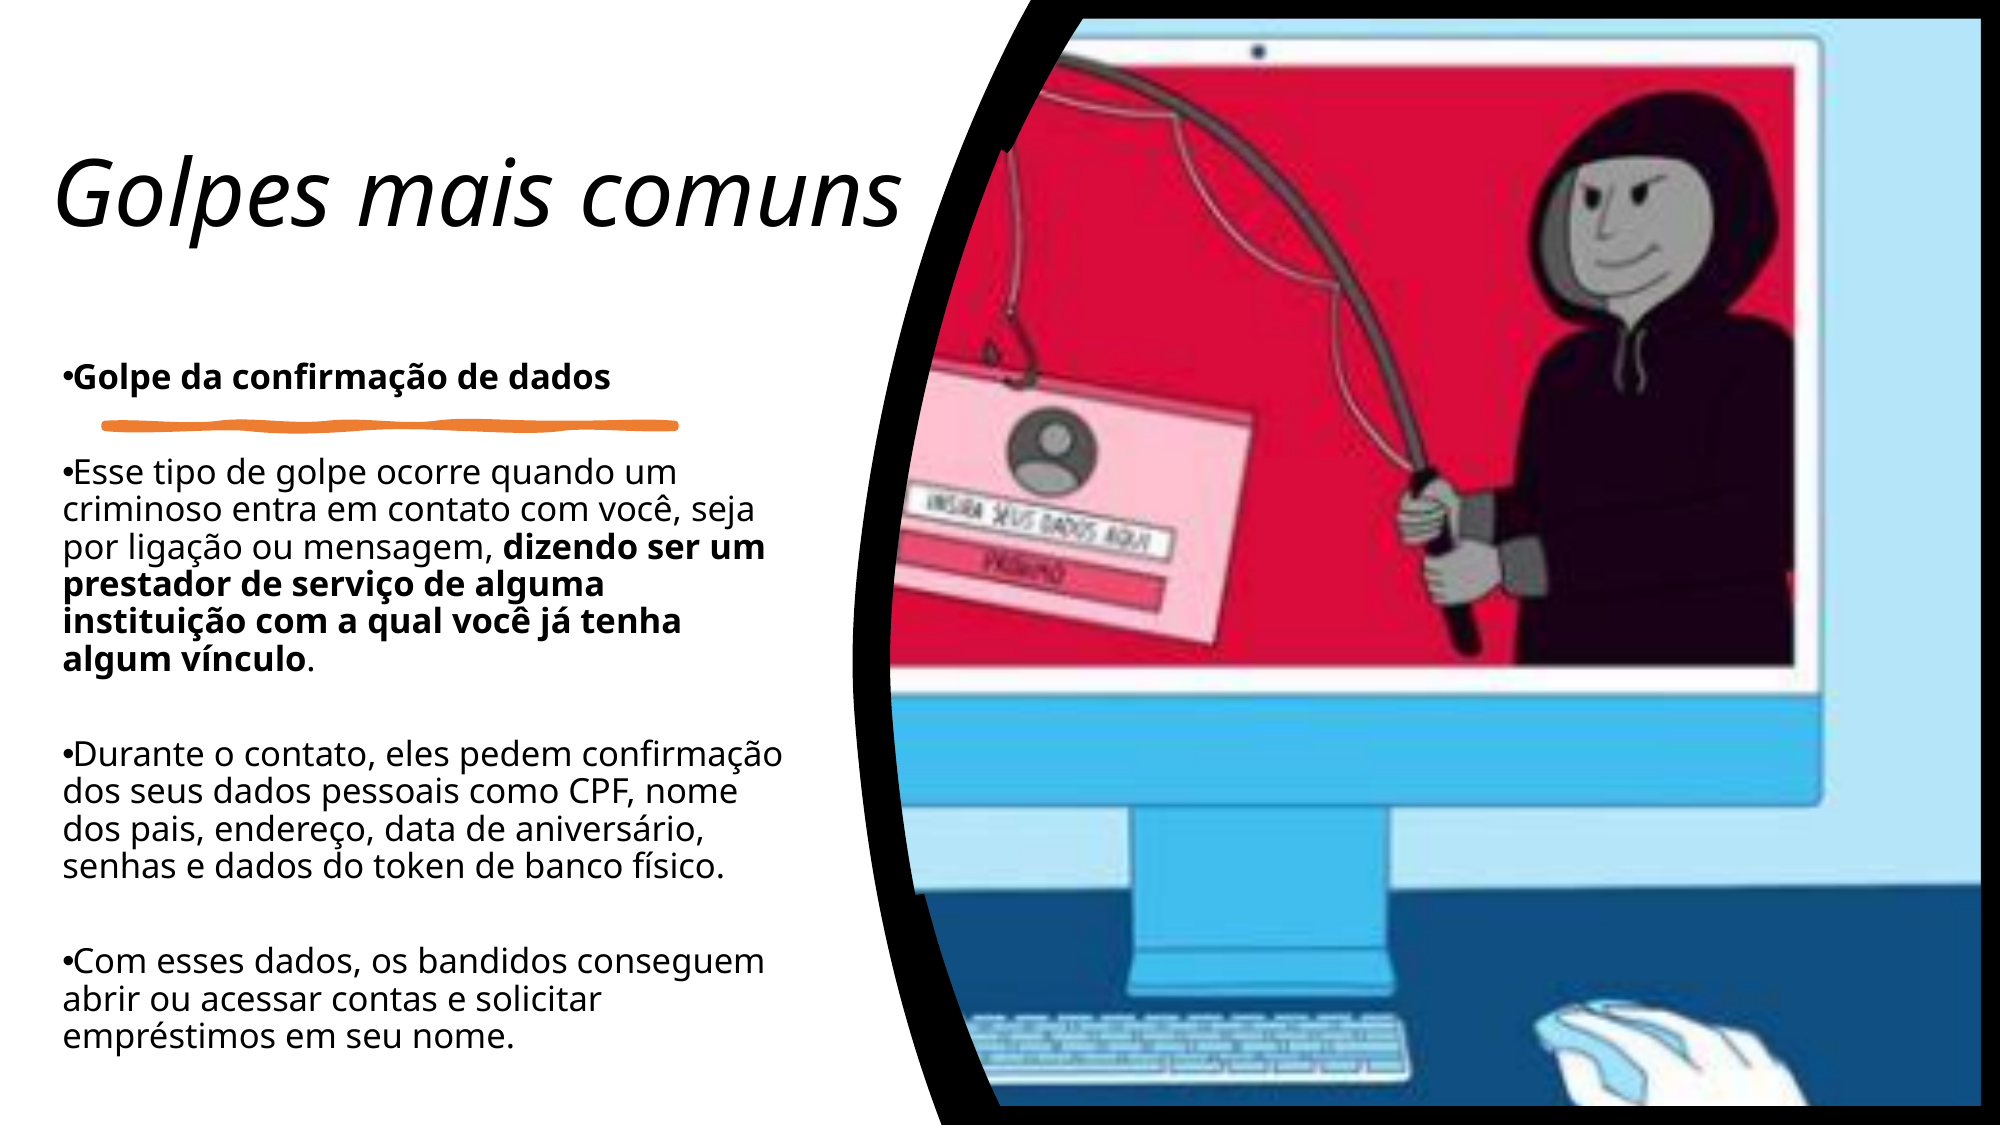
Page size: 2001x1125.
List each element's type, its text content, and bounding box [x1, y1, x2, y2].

title Golpes mais comuns [36, 68, 863, 254]
text_box Golpe da confirmação de dados Esse tipo de golpe ocorre quando um criminoso entra em contato com você, seja por ligação ou mensagem, dizendo ser um prestador de serviço de alguma instituição com a qual você já tenha algum vínculo. Durante o contato, eles pedem confirmação dos seus dados pessoais como CPF, nome dos pais, endereço, data de aniversário, senhas e dados do token de banco físico. Com esses dados, os bandidos conseguem abrir ou acessar contas e solicitar empréstimos em seu nome. [47, 351, 802, 1104]
text_box [0, 0, 866, 1125]
picture [871, 0, 2000, 1125]
